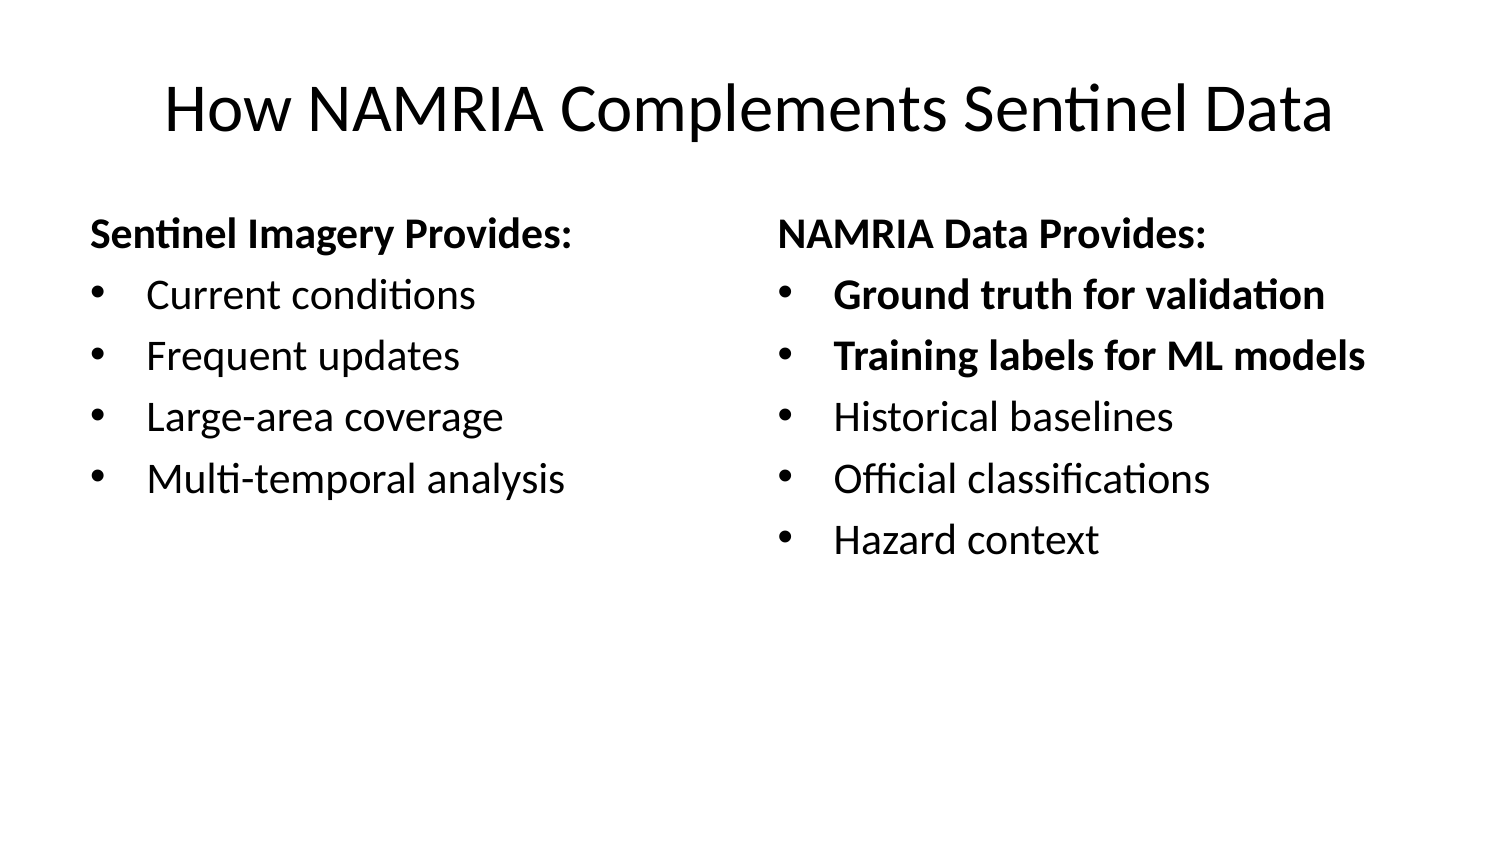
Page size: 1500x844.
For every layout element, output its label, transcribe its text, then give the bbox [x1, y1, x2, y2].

list NAMRIA Data Provides: Ground truth for validation Training labels for ML models Historical baselines Official classifications Hazard context [762, 196, 1425, 754]
list Sentinel Imagery Provides: Current conditions Frequent updates Large-area coverage Multi-temporal analysis [75, 196, 738, 754]
title How NAMRIA Complements Sentinel Data [75, 33, 1425, 175]
